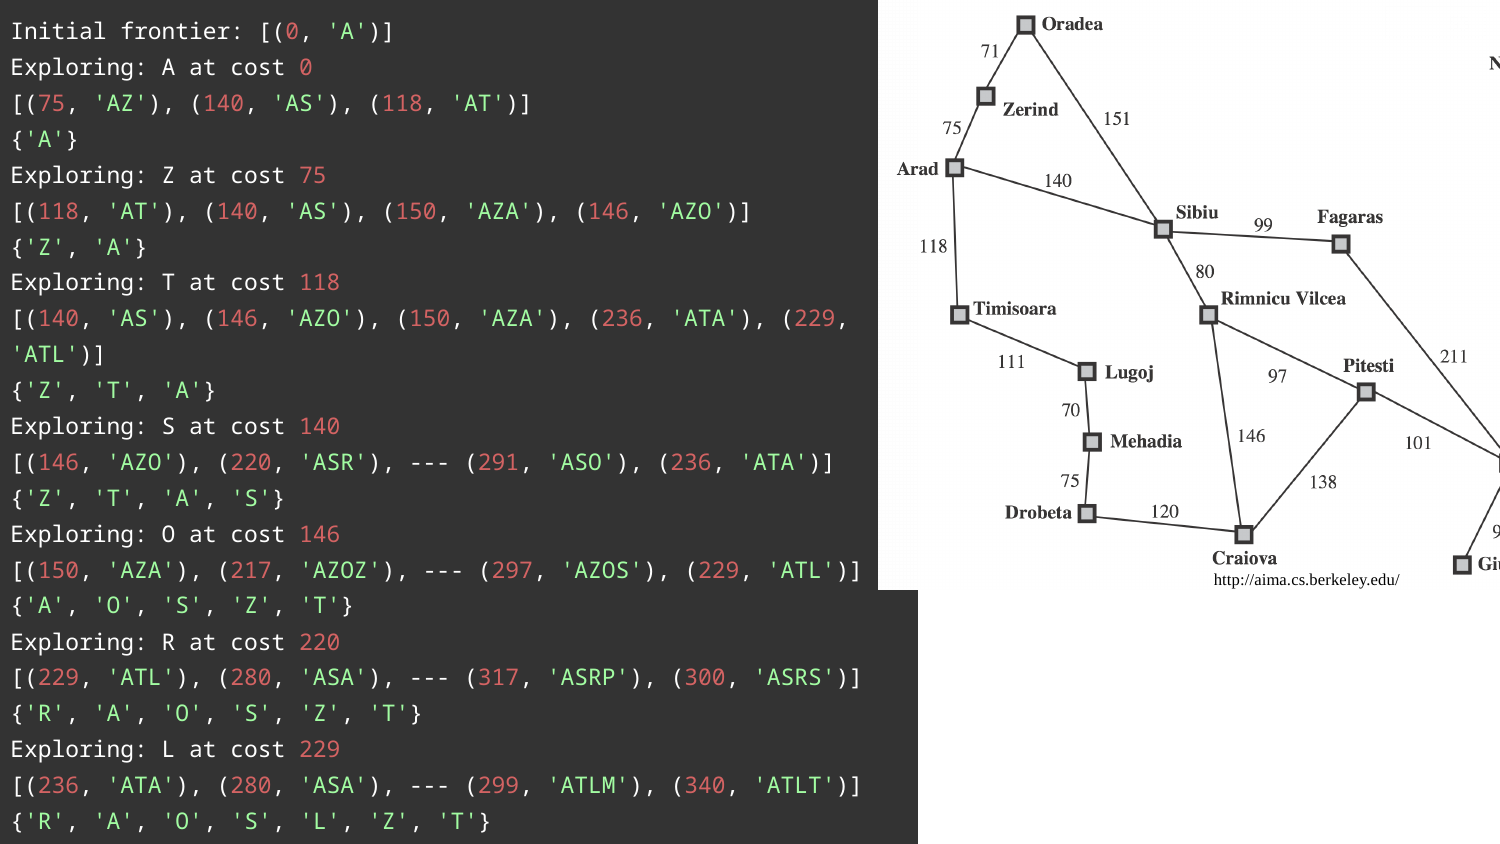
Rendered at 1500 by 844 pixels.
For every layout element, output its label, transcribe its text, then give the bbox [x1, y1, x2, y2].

table_header Initial frontier: [(0, 'A')] Exploring: A at cost 0 [(75, 'AZ'), (140, 'AS'), (118, 'AT')] {'A'} Exploring: Z at cost 75 [(118, 'AT'), (140, 'AS'), (150, 'AZA'), (146, 'AZO')] {'Z', 'A'} Exploring: T at cost 118 [(140, 'AS'), (146, 'AZO'), (150, 'AZA'), (236, 'ATA'), (229, 'ATL')] {'Z', 'T', 'A'} Exploring: S at cost 140 [(146, 'AZO'), (220, 'ASR'), --- (291, 'ASO'), (236, 'ATA')] {'Z', 'T', 'A', 'S'} Exploring: O at cost 146 [(150, 'AZA'), (217, 'AZOZ'), --- (297, 'AZOS'), (229, 'ATL')] {'A', 'O', 'S', 'Z', 'T'} Exploring: R at cost 220 [(229, 'ATL'), (280, 'ASA'), --- (317, 'ASRP'), (300, 'ASRS')] {'R', 'A', 'O', 'S', 'Z', 'T'} Exploring: L at cost 229 [(236, 'ATA'), (280, 'ASA'), --- (299, 'ATLM'), (340, 'ATLT')] {'R', 'A', 'O', 'S', 'L', 'Z', 'T'} Exploring: F at cost 239 [(280, 'ASA'), (291, 'ASO'), --- (450, 'ASFB'), (338, 'ASFS')] {'R', 'A', 'O', 'S', 'L', 'F', 'Z', 'T'} [0, 0, 918, 844]
picture [877, 0, 1500, 591]
